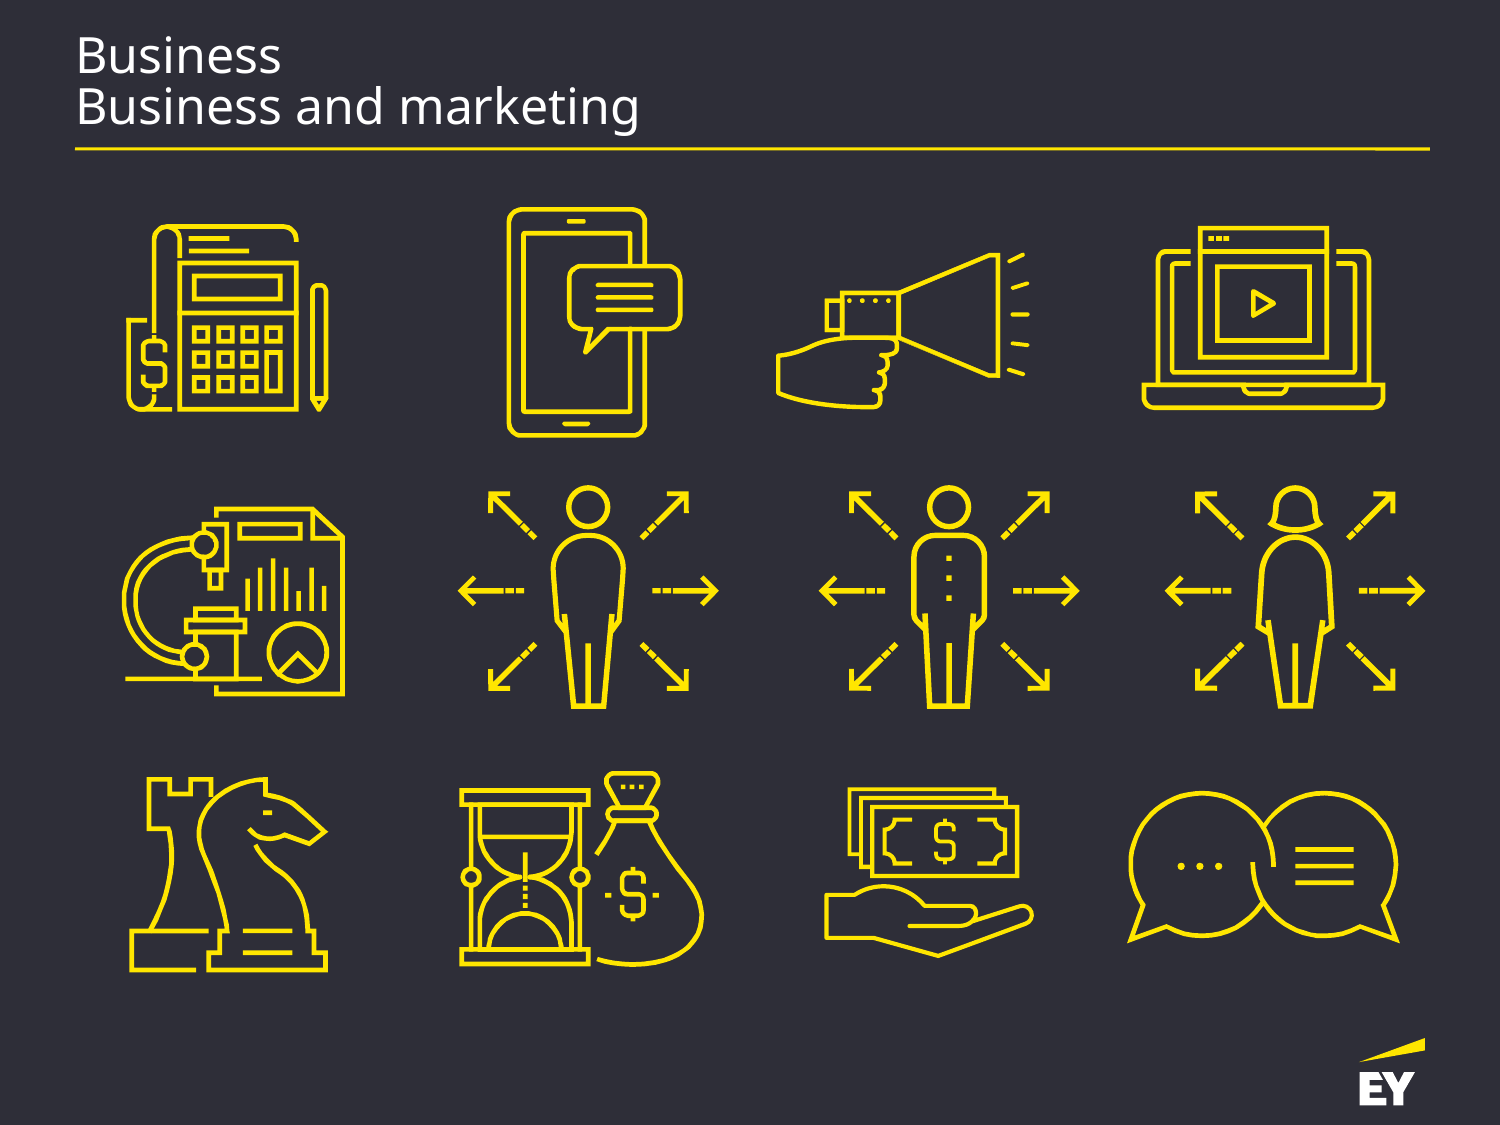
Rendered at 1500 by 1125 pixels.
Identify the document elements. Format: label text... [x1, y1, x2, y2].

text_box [775, 252, 1030, 410]
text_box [506, 206, 683, 438]
title Business Business and marketing [75, 33, 1425, 131]
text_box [121, 506, 346, 697]
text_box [1141, 225, 1386, 411]
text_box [1126, 790, 1401, 944]
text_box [129, 776, 329, 973]
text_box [818, 484, 1080, 709]
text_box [824, 787, 1035, 959]
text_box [457, 484, 720, 710]
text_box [125, 223, 329, 412]
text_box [459, 770, 705, 968]
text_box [1164, 484, 1426, 709]
